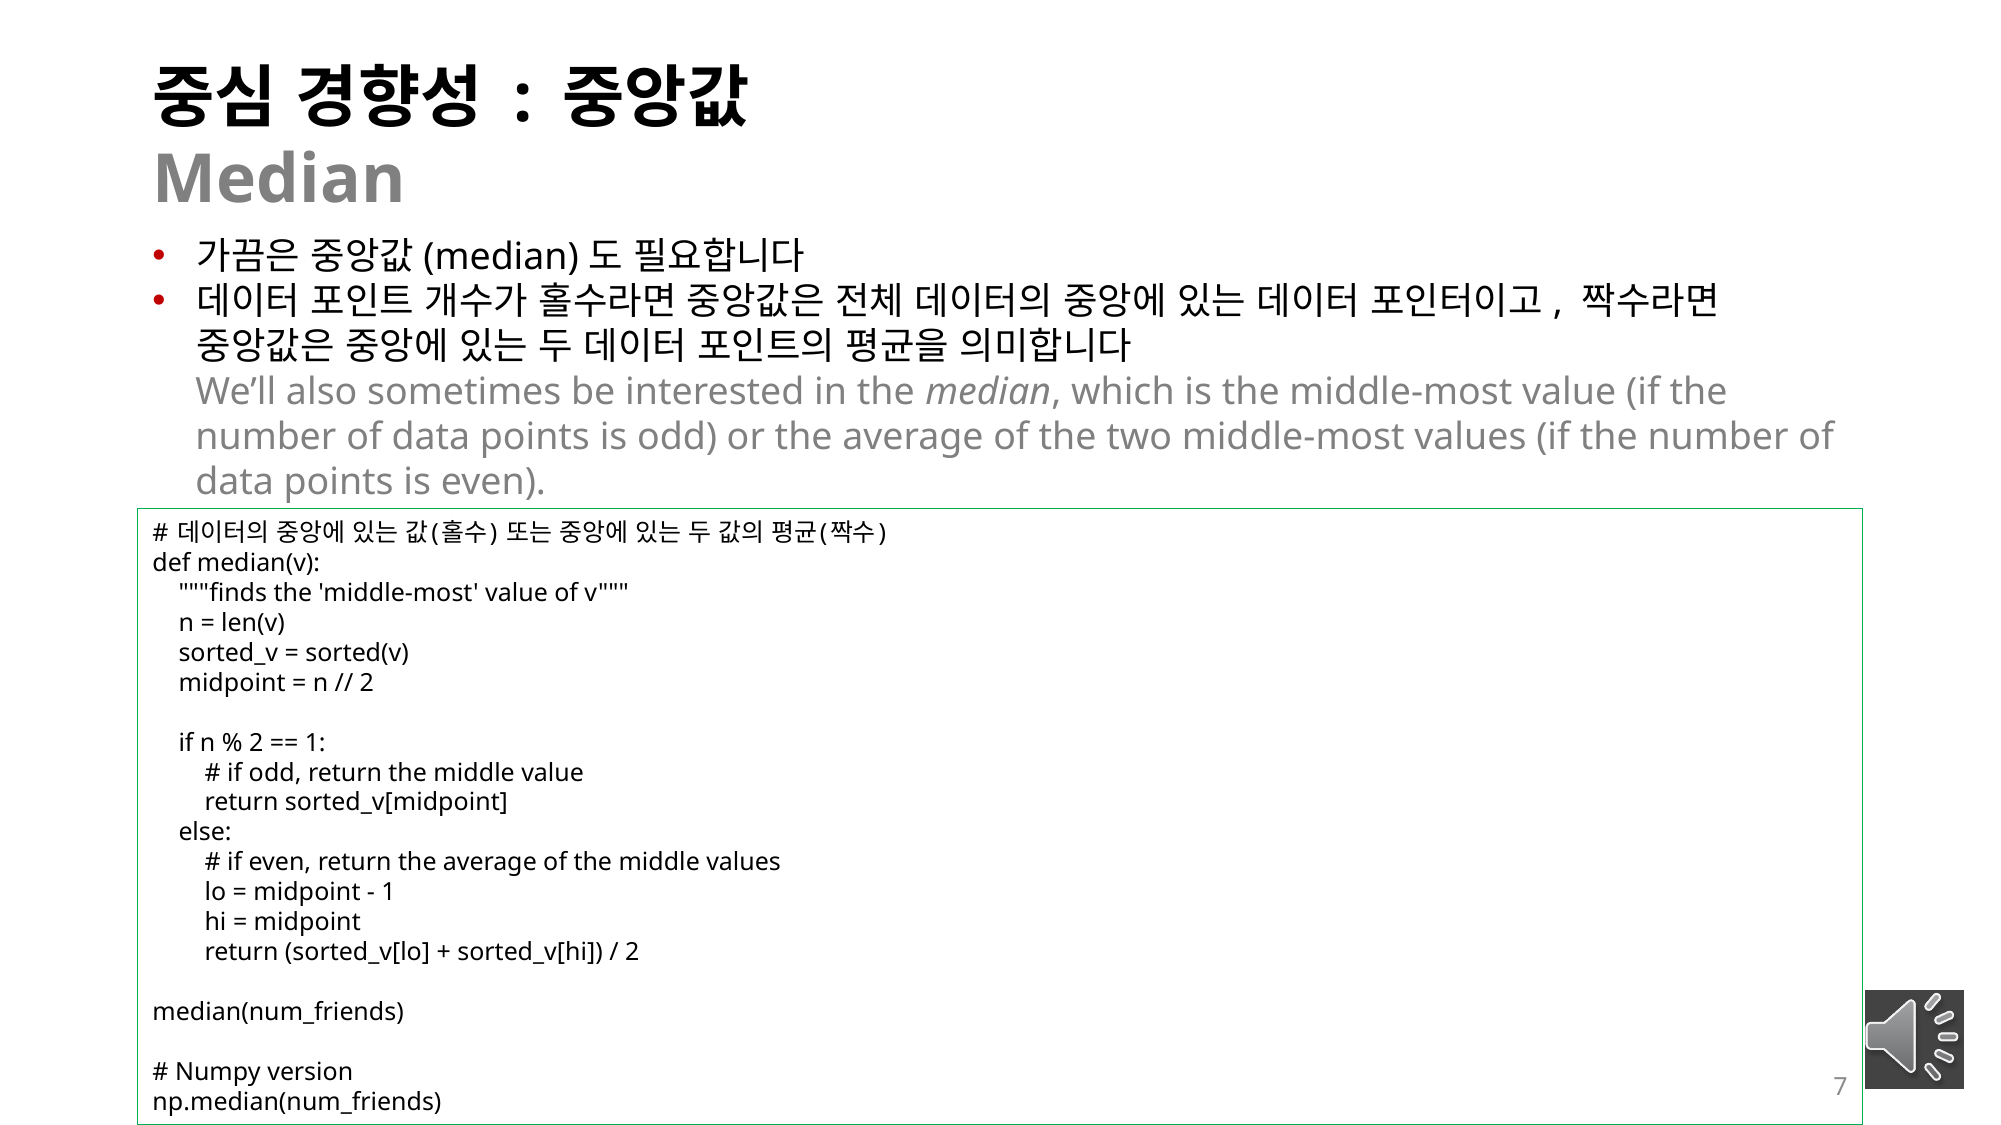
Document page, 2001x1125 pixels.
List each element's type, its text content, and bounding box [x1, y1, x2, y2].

list # 데이터의 중앙에 있는 값(홀수) 또는 중앙에 있는 두 값의 평균(짝수) def median(v): """finds the 'middle-most' value of v""" n = len(v) sorted_v = sorted(v) midpoint = n // 2 if n % 2 == 1: # if odd, return the middle value return sorted_v[midpoint] else: # if even, return the average of the middle values lo = midpoint - 1 hi = midpoint return (sorted_v[lo] + sorted_v[hi]) / 2 median(num_friends) # Numpy version np.median(num_friends) [137, 508, 1863, 1125]
title 중심 경향성 : 중앙값 Median [137, 45, 1863, 224]
slide_number 7 [1412, 1057, 1863, 1117]
picture [1864, 989, 1965, 1090]
text_box 가끔은 중앙값(median)도 필요합니다 데이터 포인트 개수가 홀수라면 중앙값은 전체 데이터의 중앙에 있는 데이터 포인터이고, 짝수라면 중앙값은 중앙에 있는 두 데이터 포인트의 평균을 의미합니다 We’ll also sometimes be interested in the median, which is the middle-most value (if the number of data points is odd) or the average of the two middle-most values (if the number of data points is even). [137, 224, 1863, 491]
